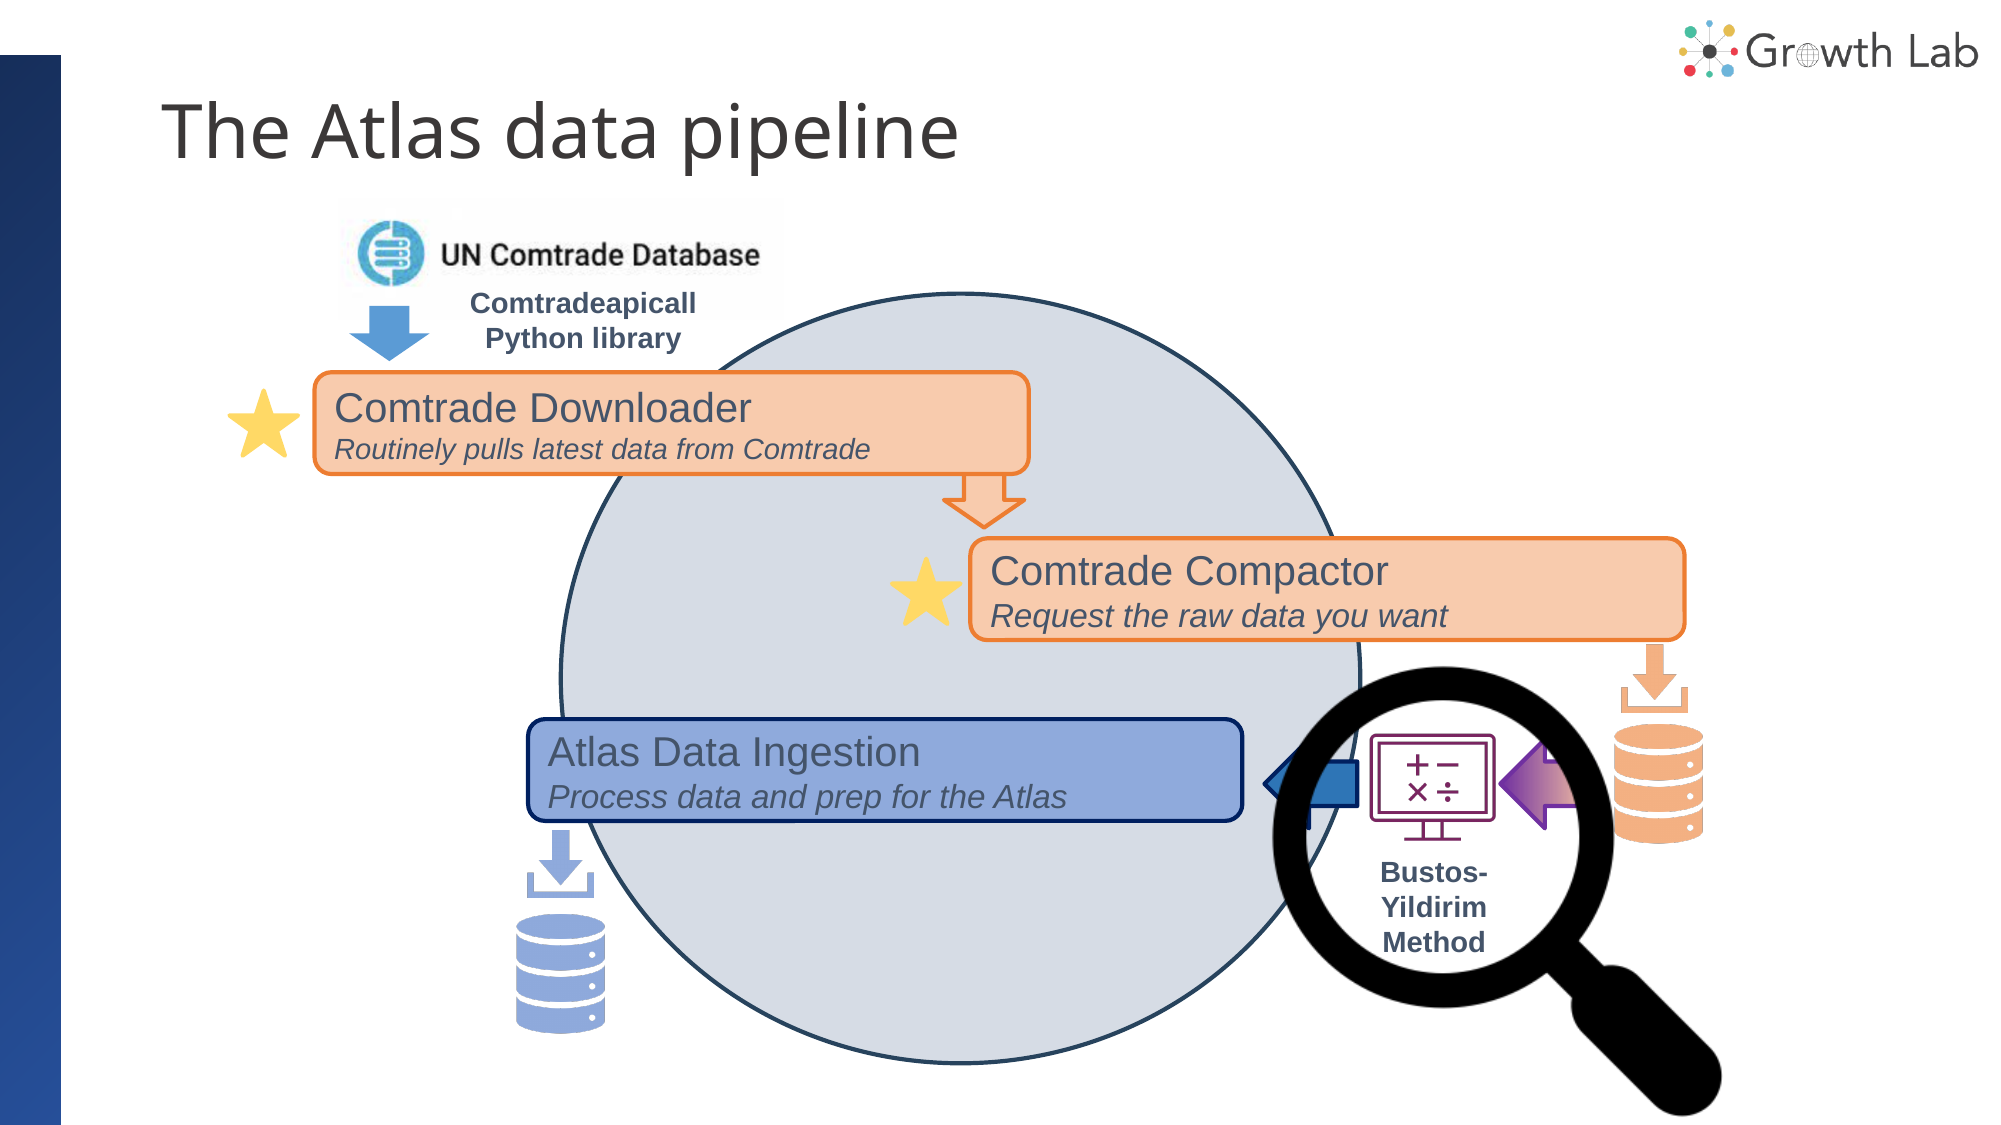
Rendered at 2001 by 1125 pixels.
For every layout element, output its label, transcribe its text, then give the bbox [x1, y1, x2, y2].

text_box Atlas Data Ingestion Process data and prep for the Atlas [525, 717, 1219, 824]
text_box [347, 327, 432, 363]
text_box [0, 55, 61, 1125]
text_box Comtradeapicall Python library [449, 327, 718, 362]
text_box Comtrade Compactor Request the raw data you want [968, 536, 1687, 643]
text_box [618, 823, 1219, 1066]
text_box The Atlas data pipeline [146, 61, 1659, 182]
picture [1673, 18, 1985, 79]
text_box [558, 291, 1335, 717]
text_box [941, 477, 1027, 530]
text_box [227, 388, 301, 458]
picture [485, 812, 636, 1049]
picture [1224, 618, 1770, 1125]
text_box [889, 556, 963, 626]
picture [337, 197, 784, 320]
text_box Comtrade Downloader Routinely pulls latest data from Comtrade [312, 370, 1031, 477]
